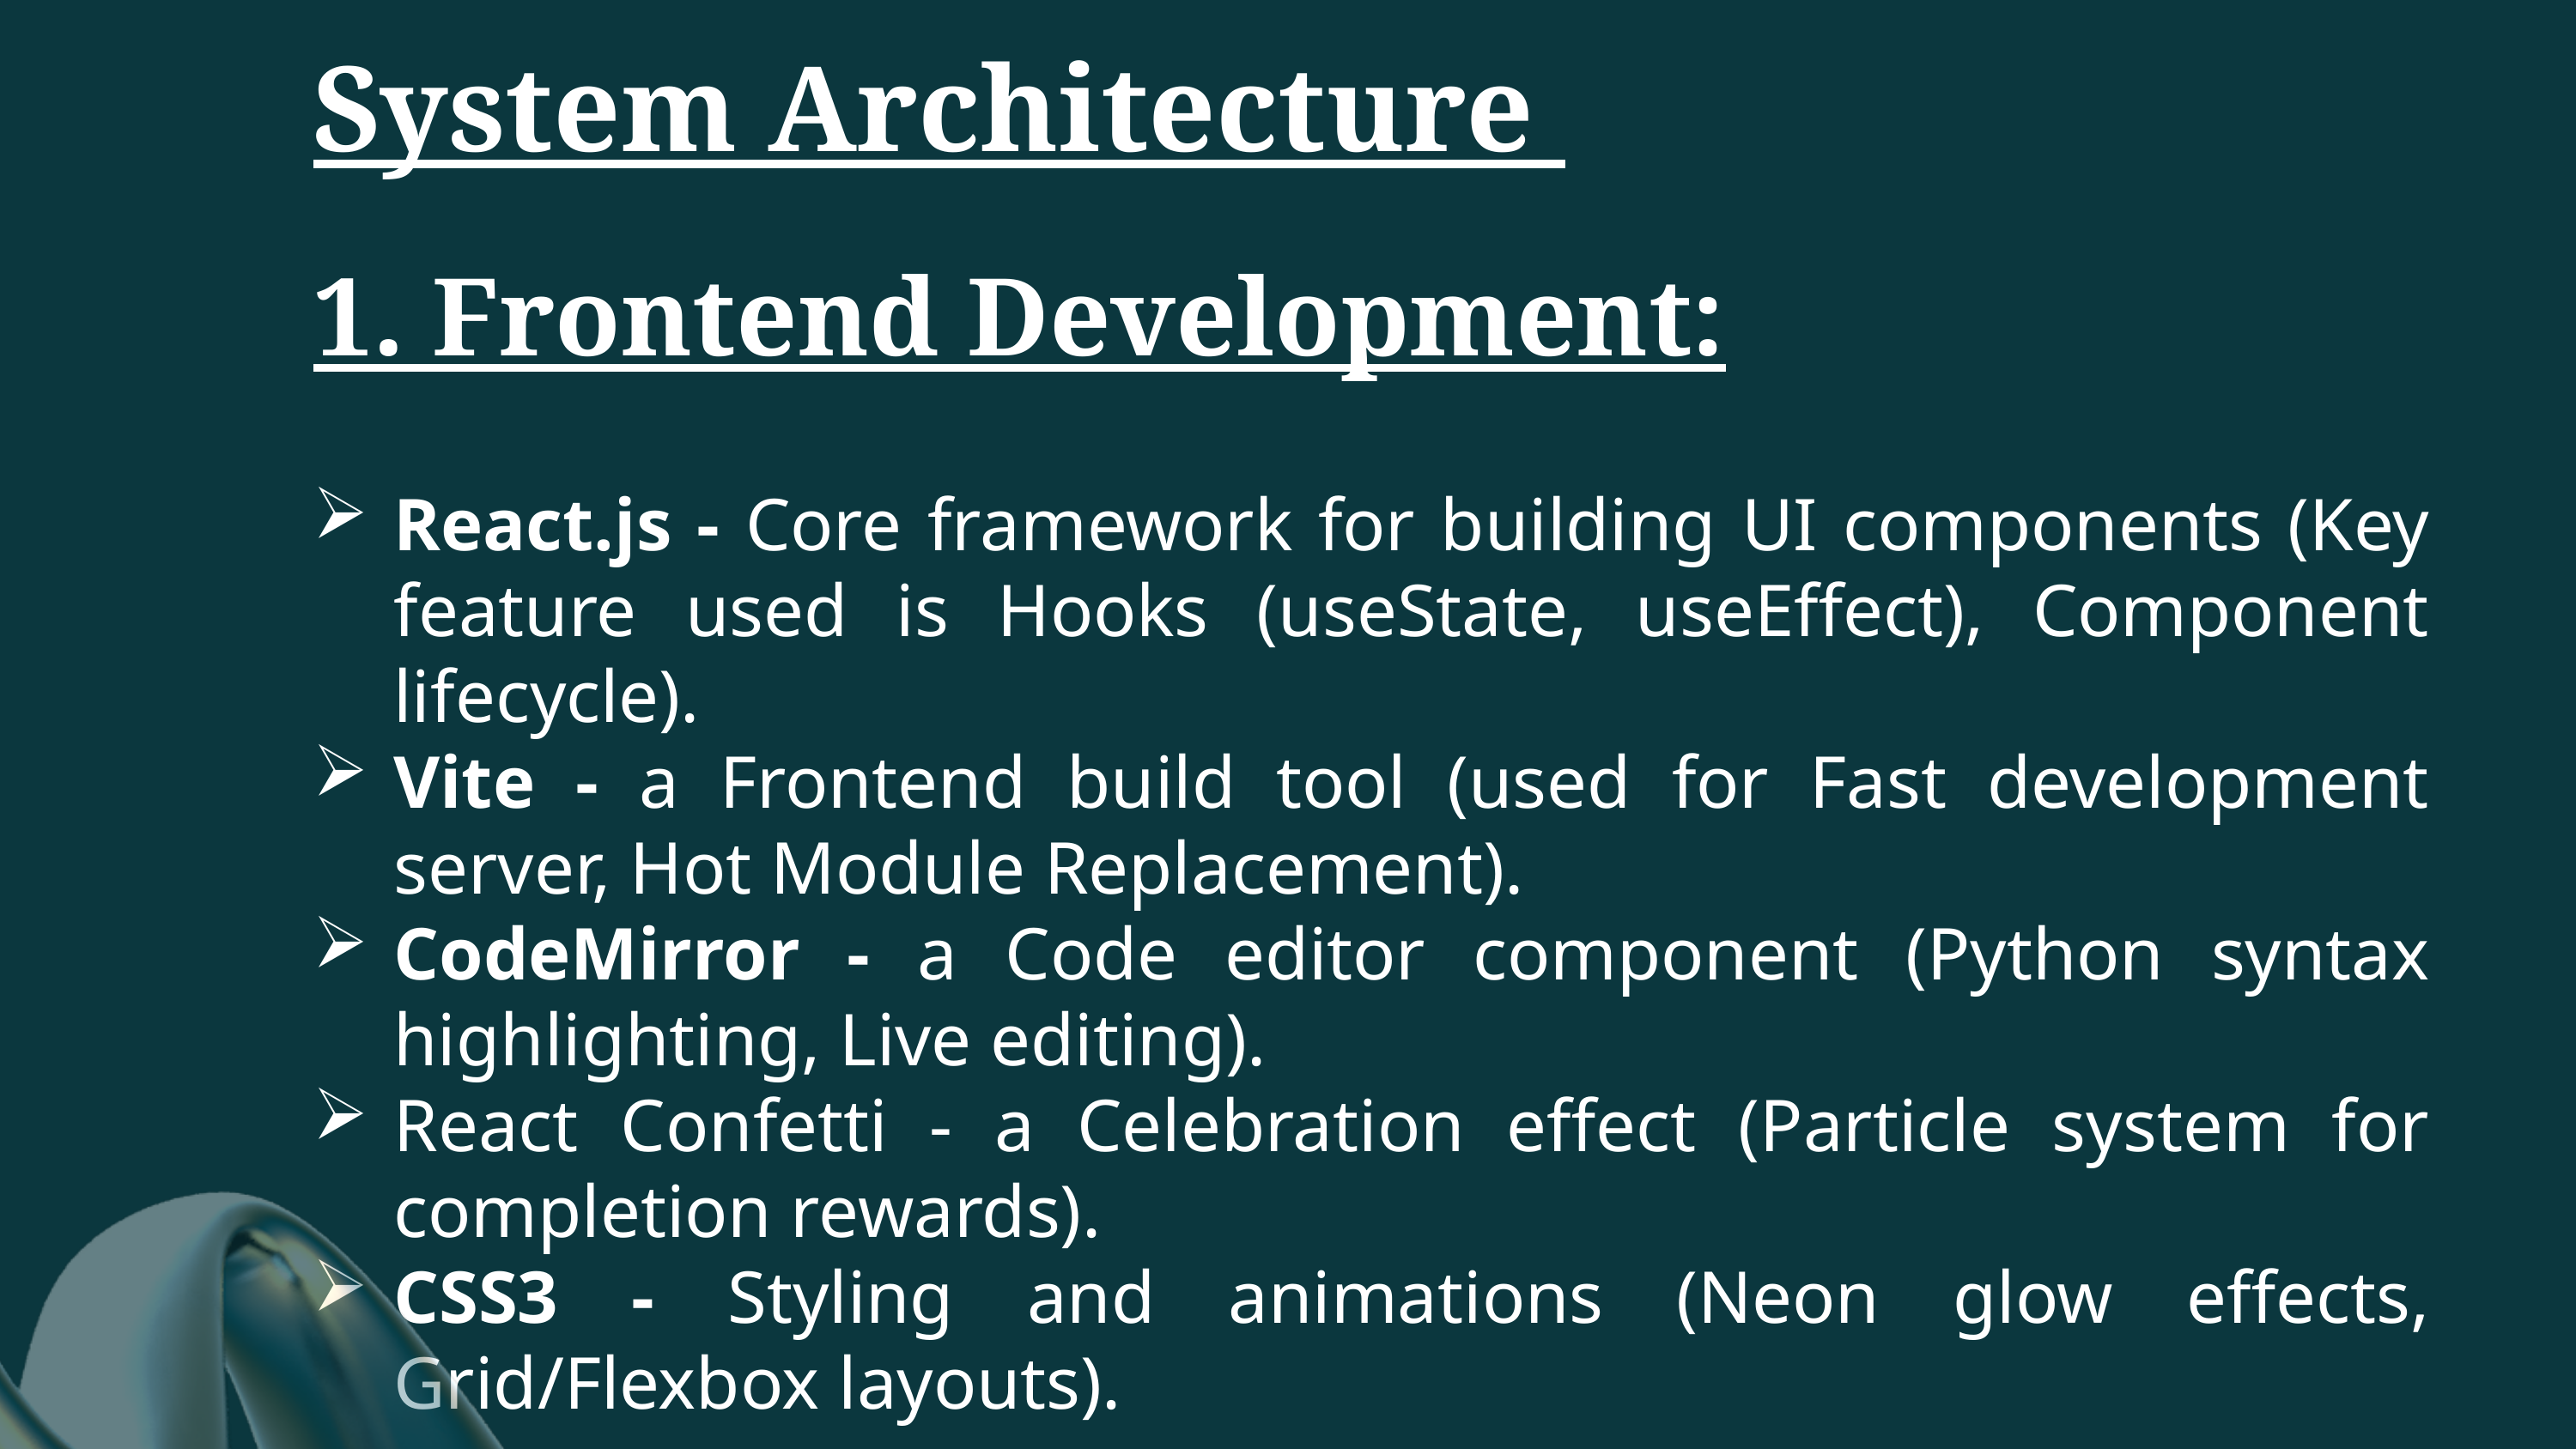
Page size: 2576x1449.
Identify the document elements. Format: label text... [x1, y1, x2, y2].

text_box System Architecture 1. Frontend Development: React.js - Core framework for building UI components (Key feature used is Hooks (useState, useEffect), Component lifecycle). Vite - a Frontend build tool (used for Fast development server, Hot Module Replacement). CodeMirror - a Code editor component (Python syntax highlighting, Live editing). React Confetti - a Celebration effect (Particle system for completion rewards). CSS3 - Styling and animations (Neon glow effects, Grid/Flexbox layouts). [313, 73, 2432, 1423]
text_box [0, 794, 562, 1449]
